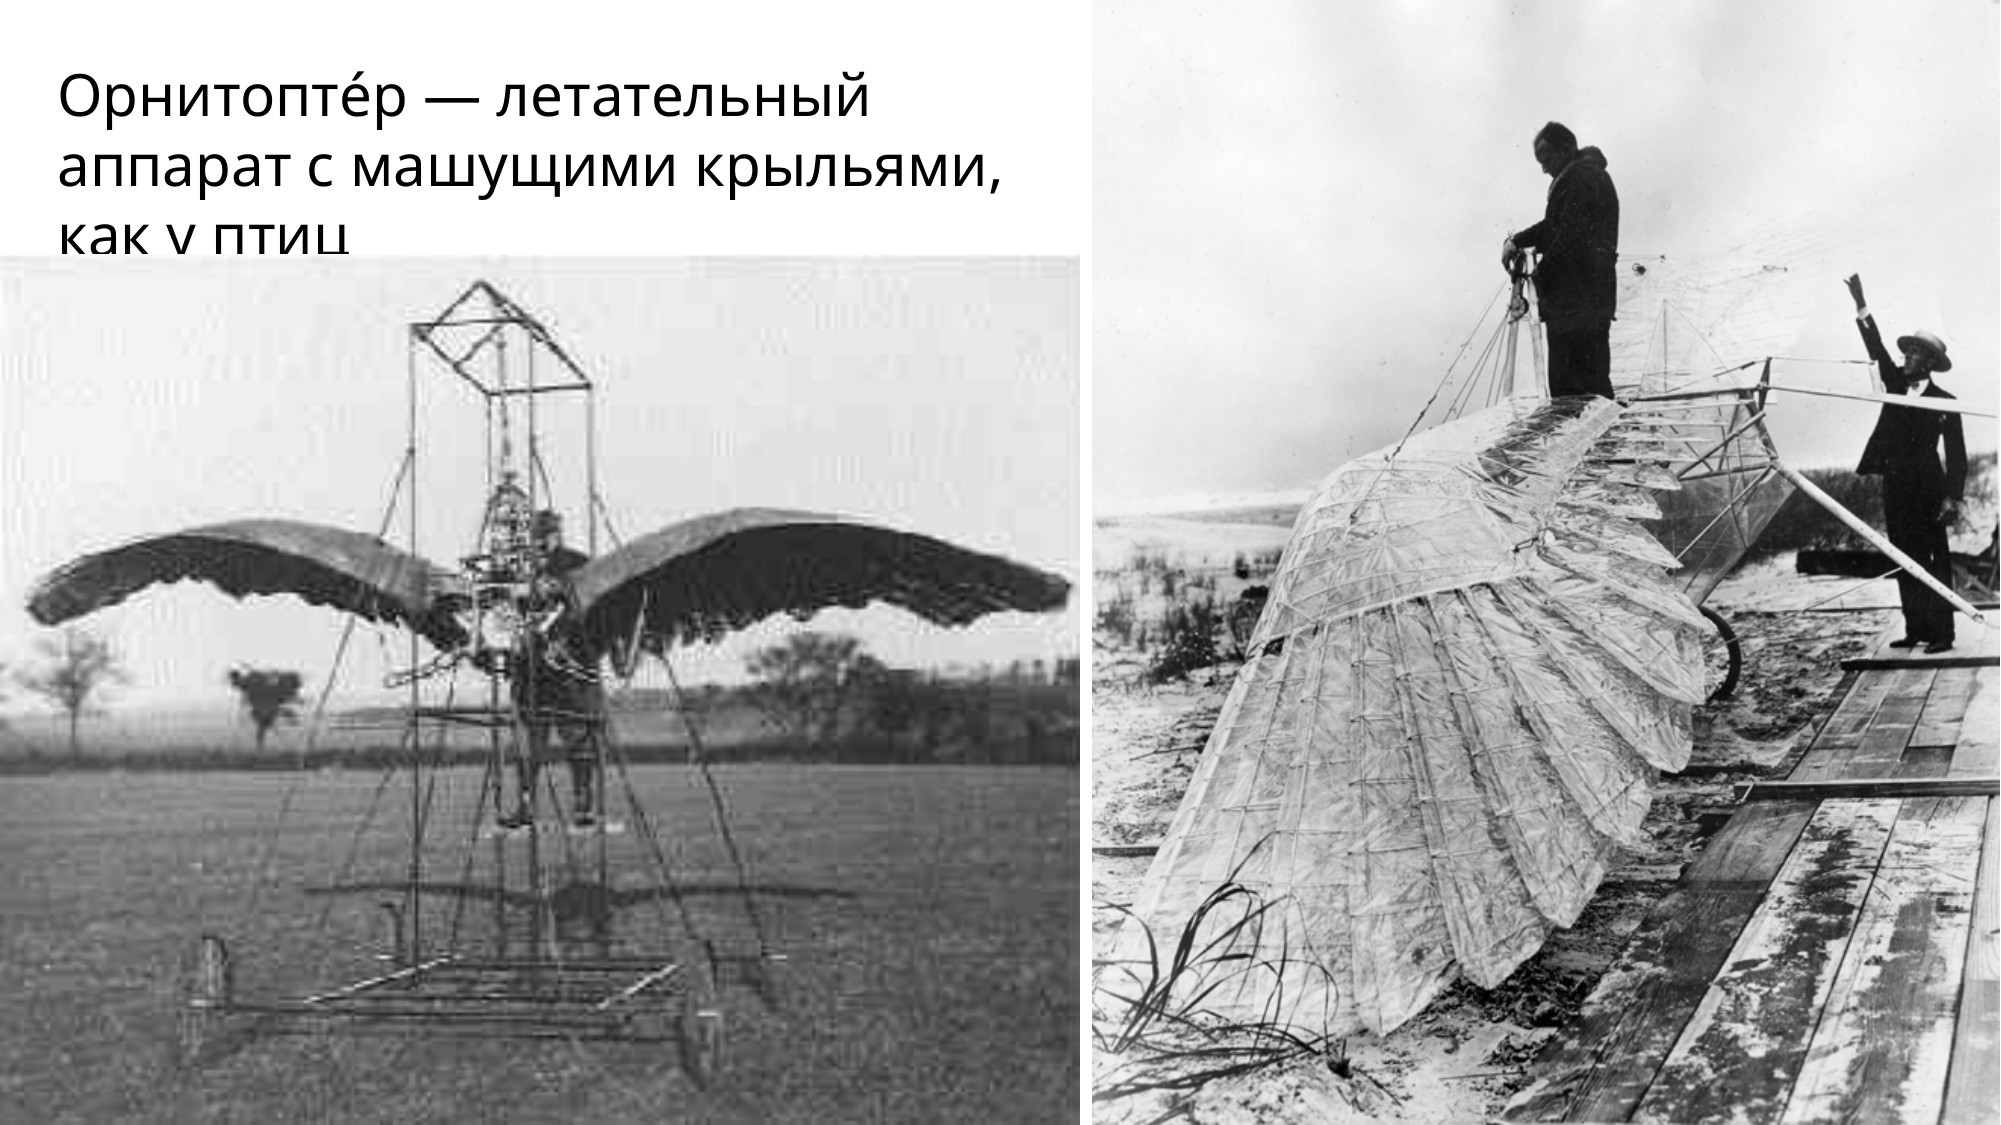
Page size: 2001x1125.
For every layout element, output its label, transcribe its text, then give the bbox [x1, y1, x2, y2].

text_box Орнитоптéр — летательный аппарат с машущими крыльями, как у птиц [42, 51, 1037, 254]
picture [1092, 0, 2000, 1125]
picture [0, 254, 1081, 1125]
